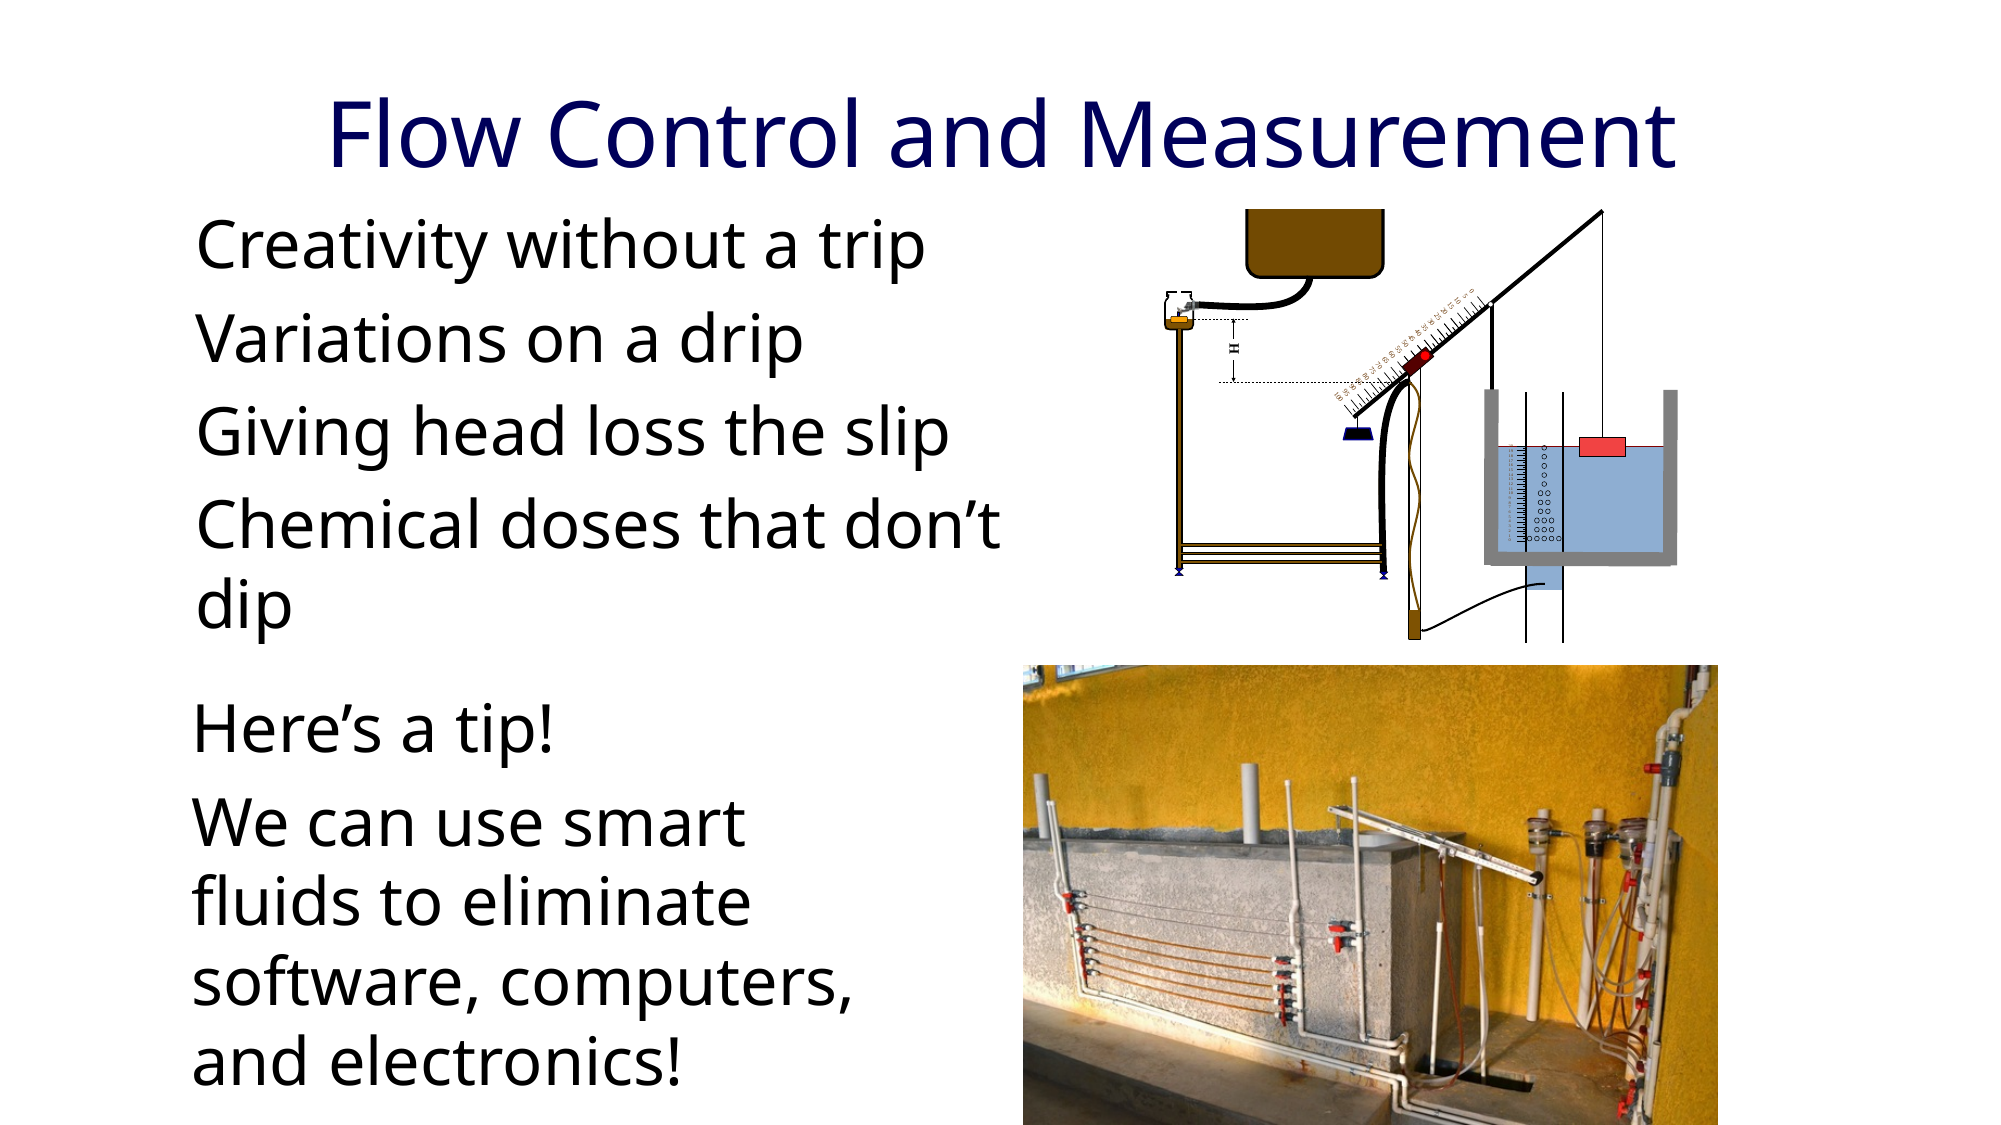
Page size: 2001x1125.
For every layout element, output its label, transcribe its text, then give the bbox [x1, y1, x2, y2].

picture [1163, 183, 1678, 644]
text_box Here’s a tip! We can use smart fluids to eliminate software, computers, and electronics! [176, 678, 927, 1107]
title Flow Control and Measurement [75, 37, 1930, 225]
subtitle Creativity without a trip Variations on a drip Giving head loss the slip Chemical doses that don’t dip [179, 225, 1056, 738]
picture [1023, 665, 1718, 1125]
